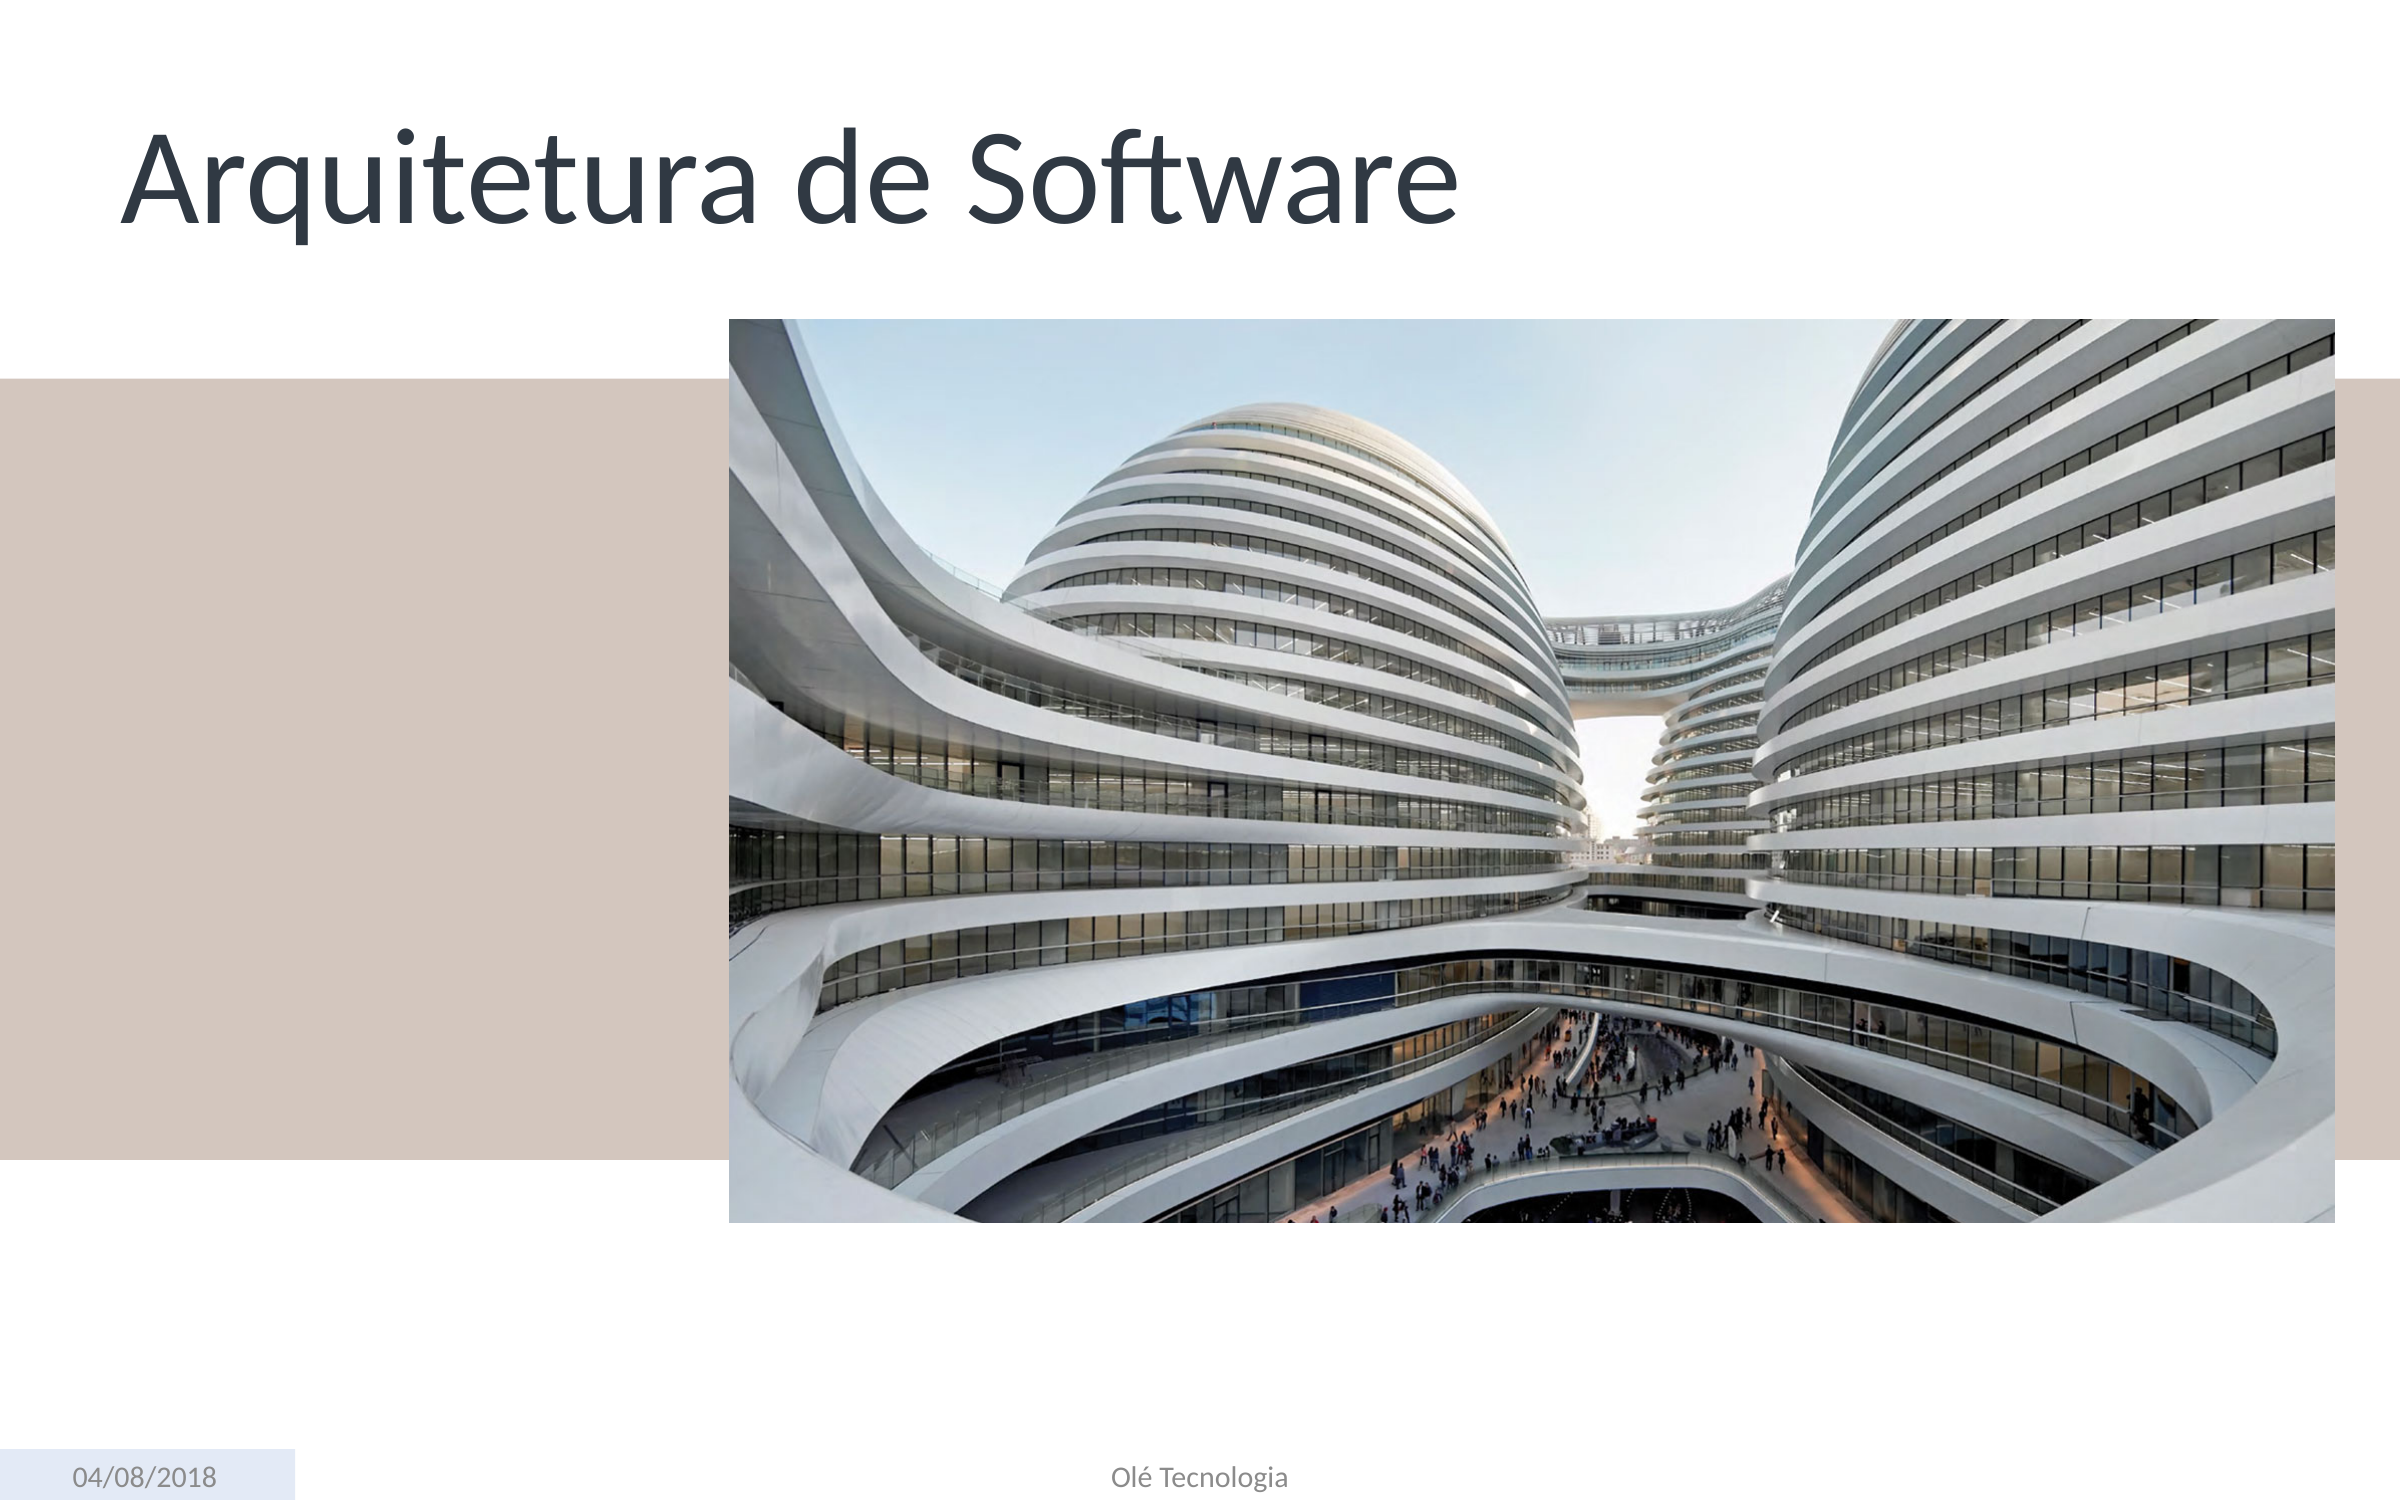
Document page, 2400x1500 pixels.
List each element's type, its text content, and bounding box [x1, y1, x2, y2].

text_box [2335, 378, 2400, 1161]
text_box Arquitetura de Software [105, 78, 1479, 259]
footer Olé Tecnologia [795, 1435, 1605, 1500]
picture [729, 319, 2335, 1223]
text_box [0, 378, 729, 1161]
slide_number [57, 1435, 598, 1500]
